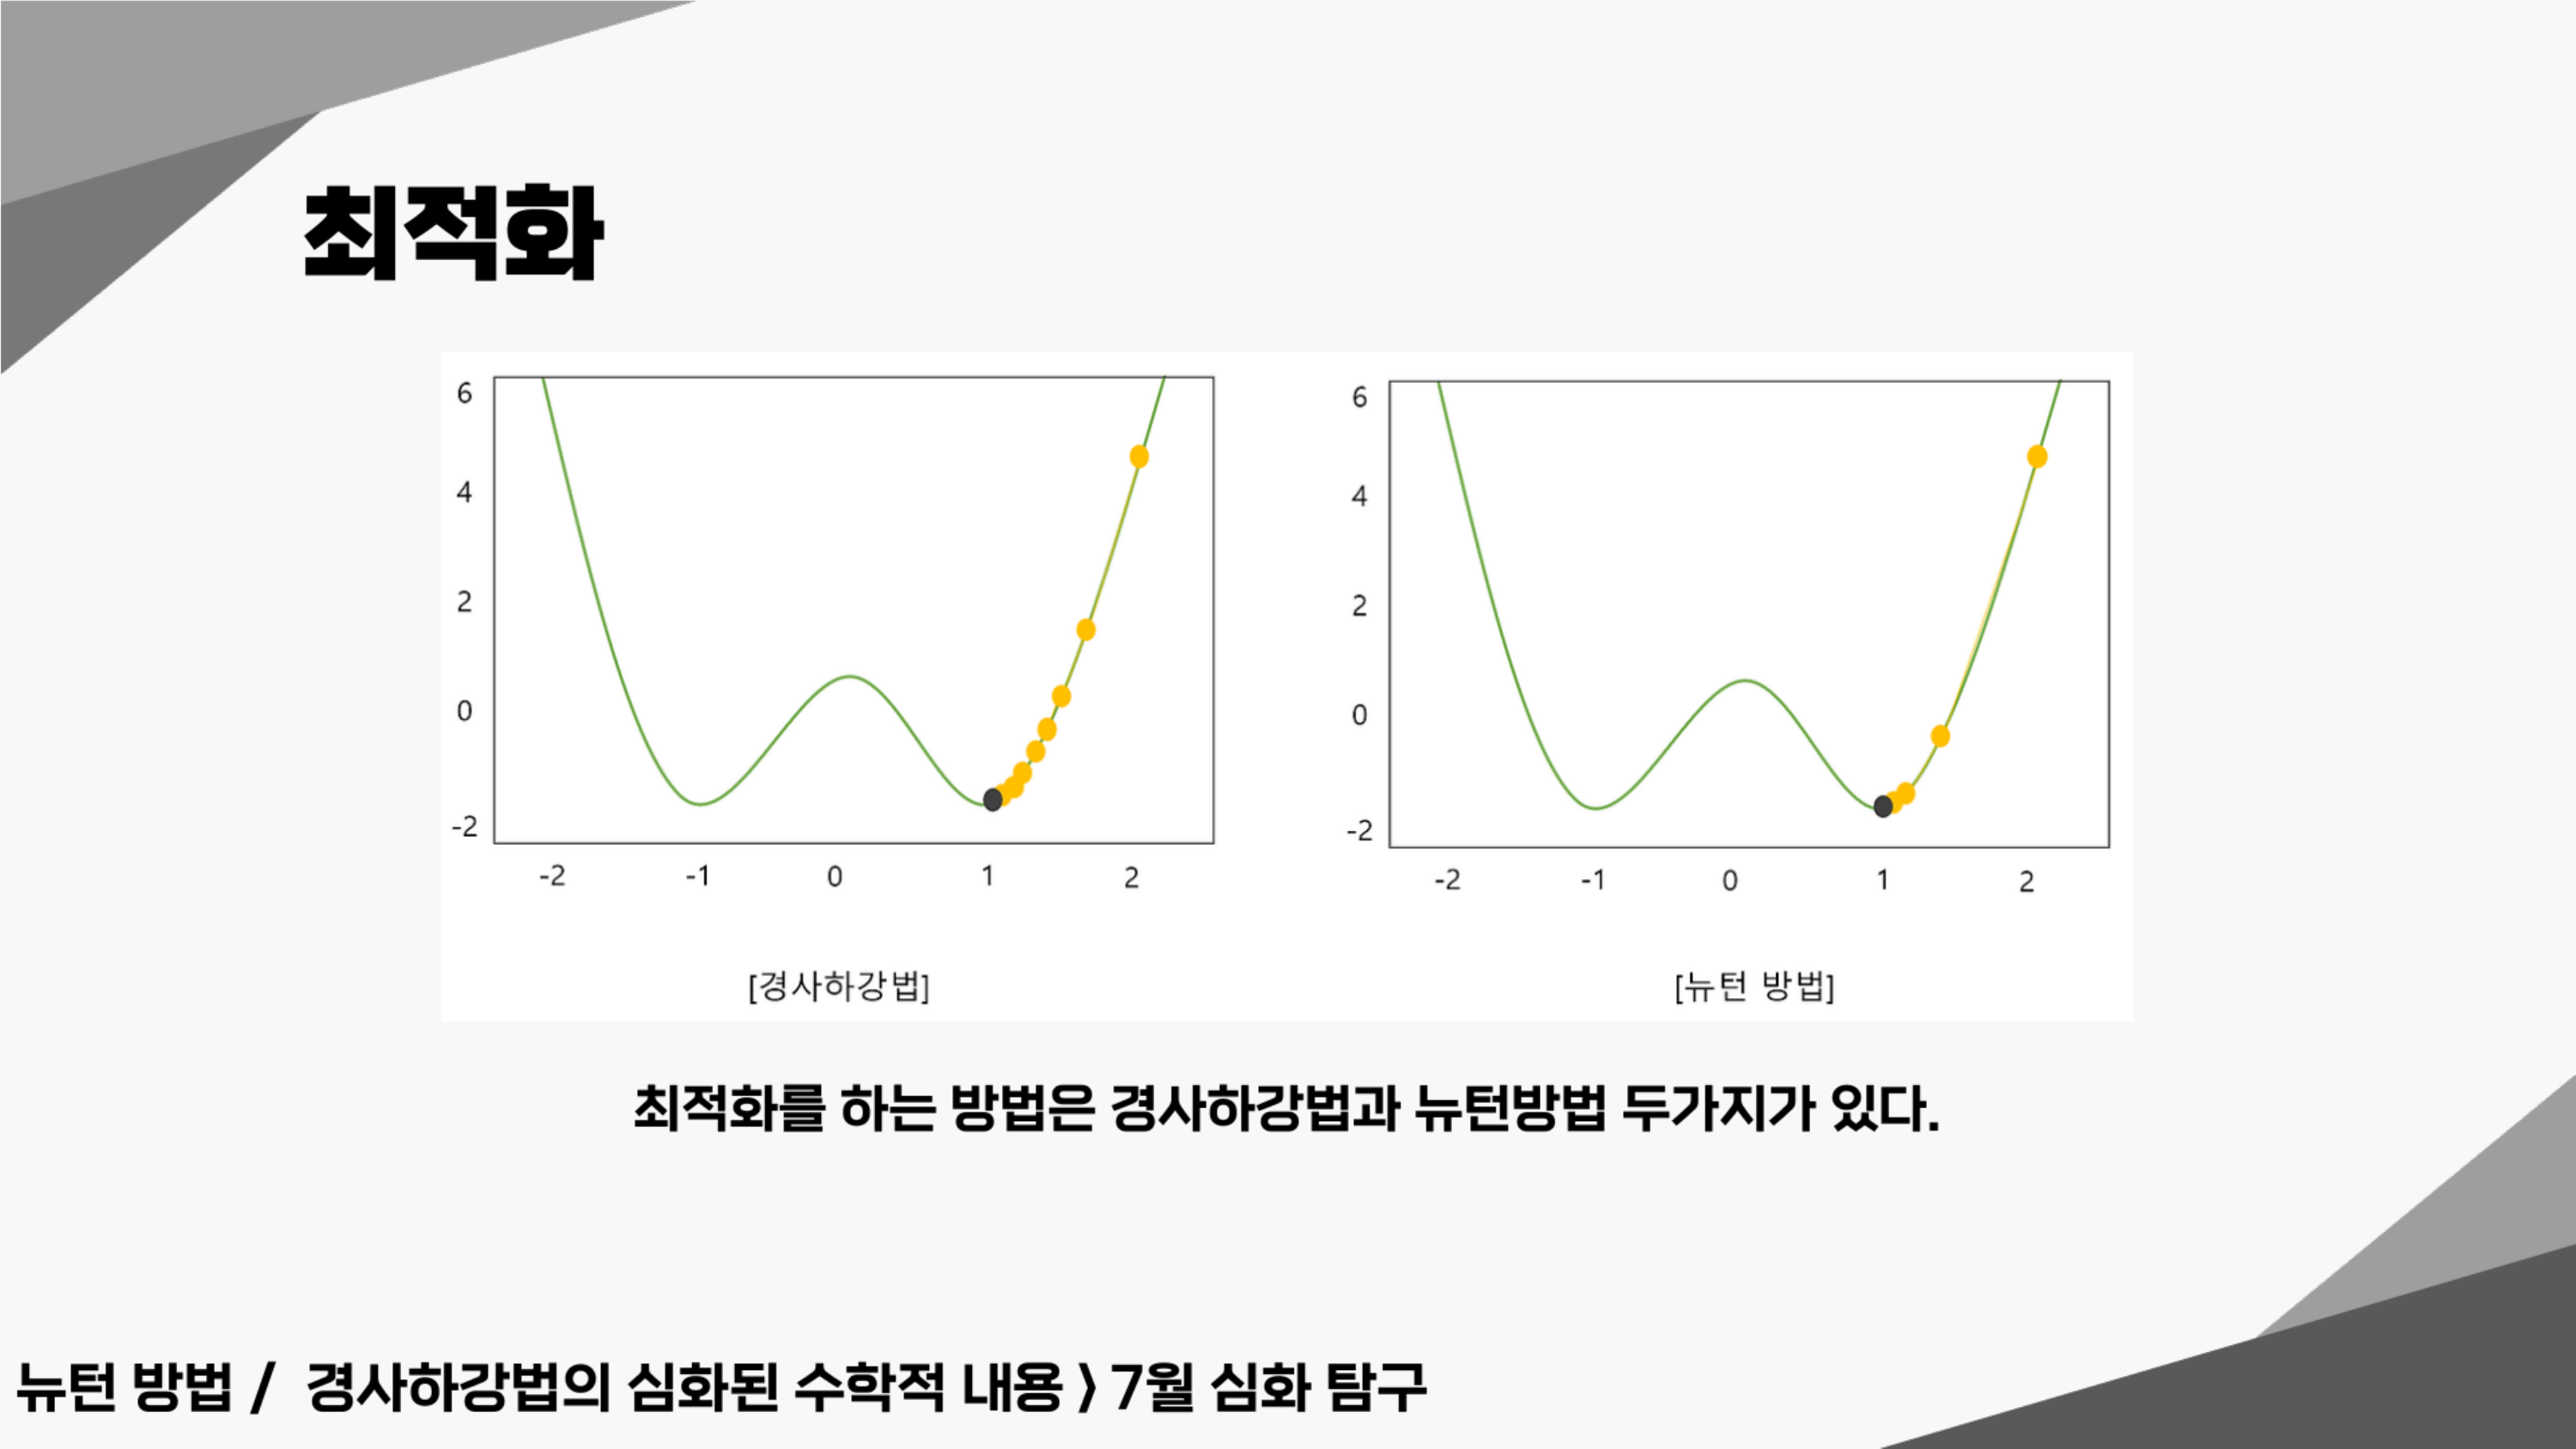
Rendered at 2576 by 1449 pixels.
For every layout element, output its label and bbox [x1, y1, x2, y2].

picture [331, 1052, 2576, 1449]
picture [0, 1335, 1480, 1449]
picture [0, 0, 2133, 1022]
